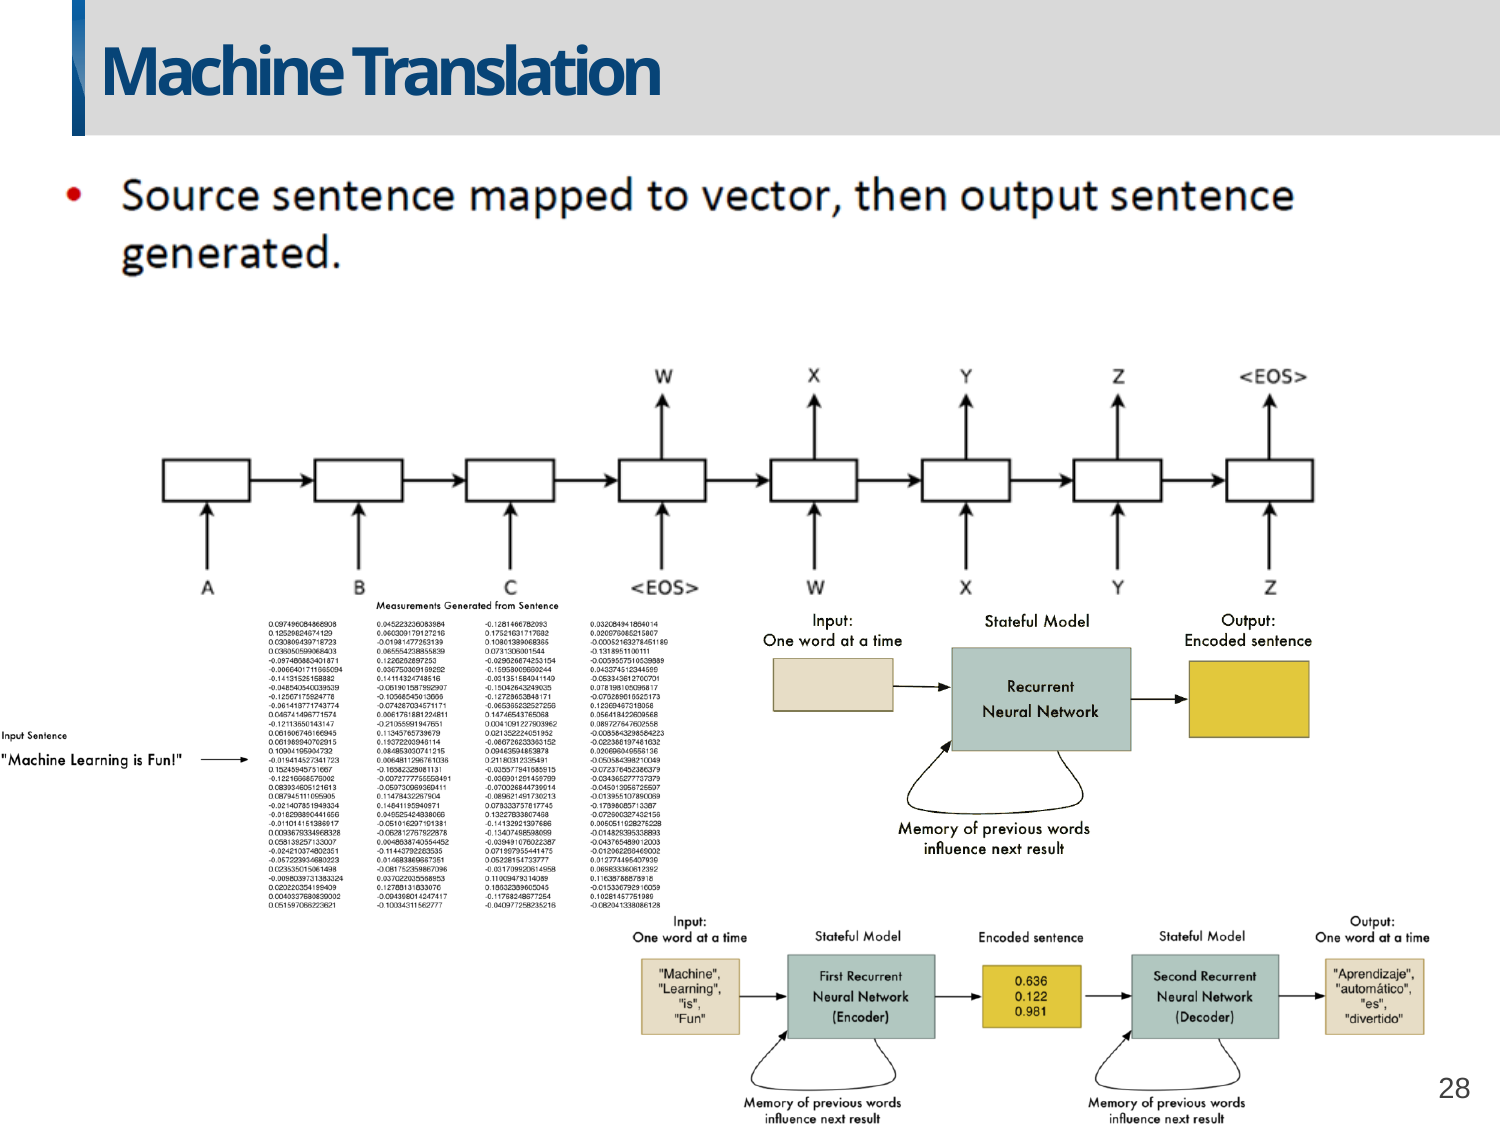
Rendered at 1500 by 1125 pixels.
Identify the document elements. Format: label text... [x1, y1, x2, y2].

list Machine Translation [84, 27, 1439, 111]
picture [0, 163, 1500, 1125]
